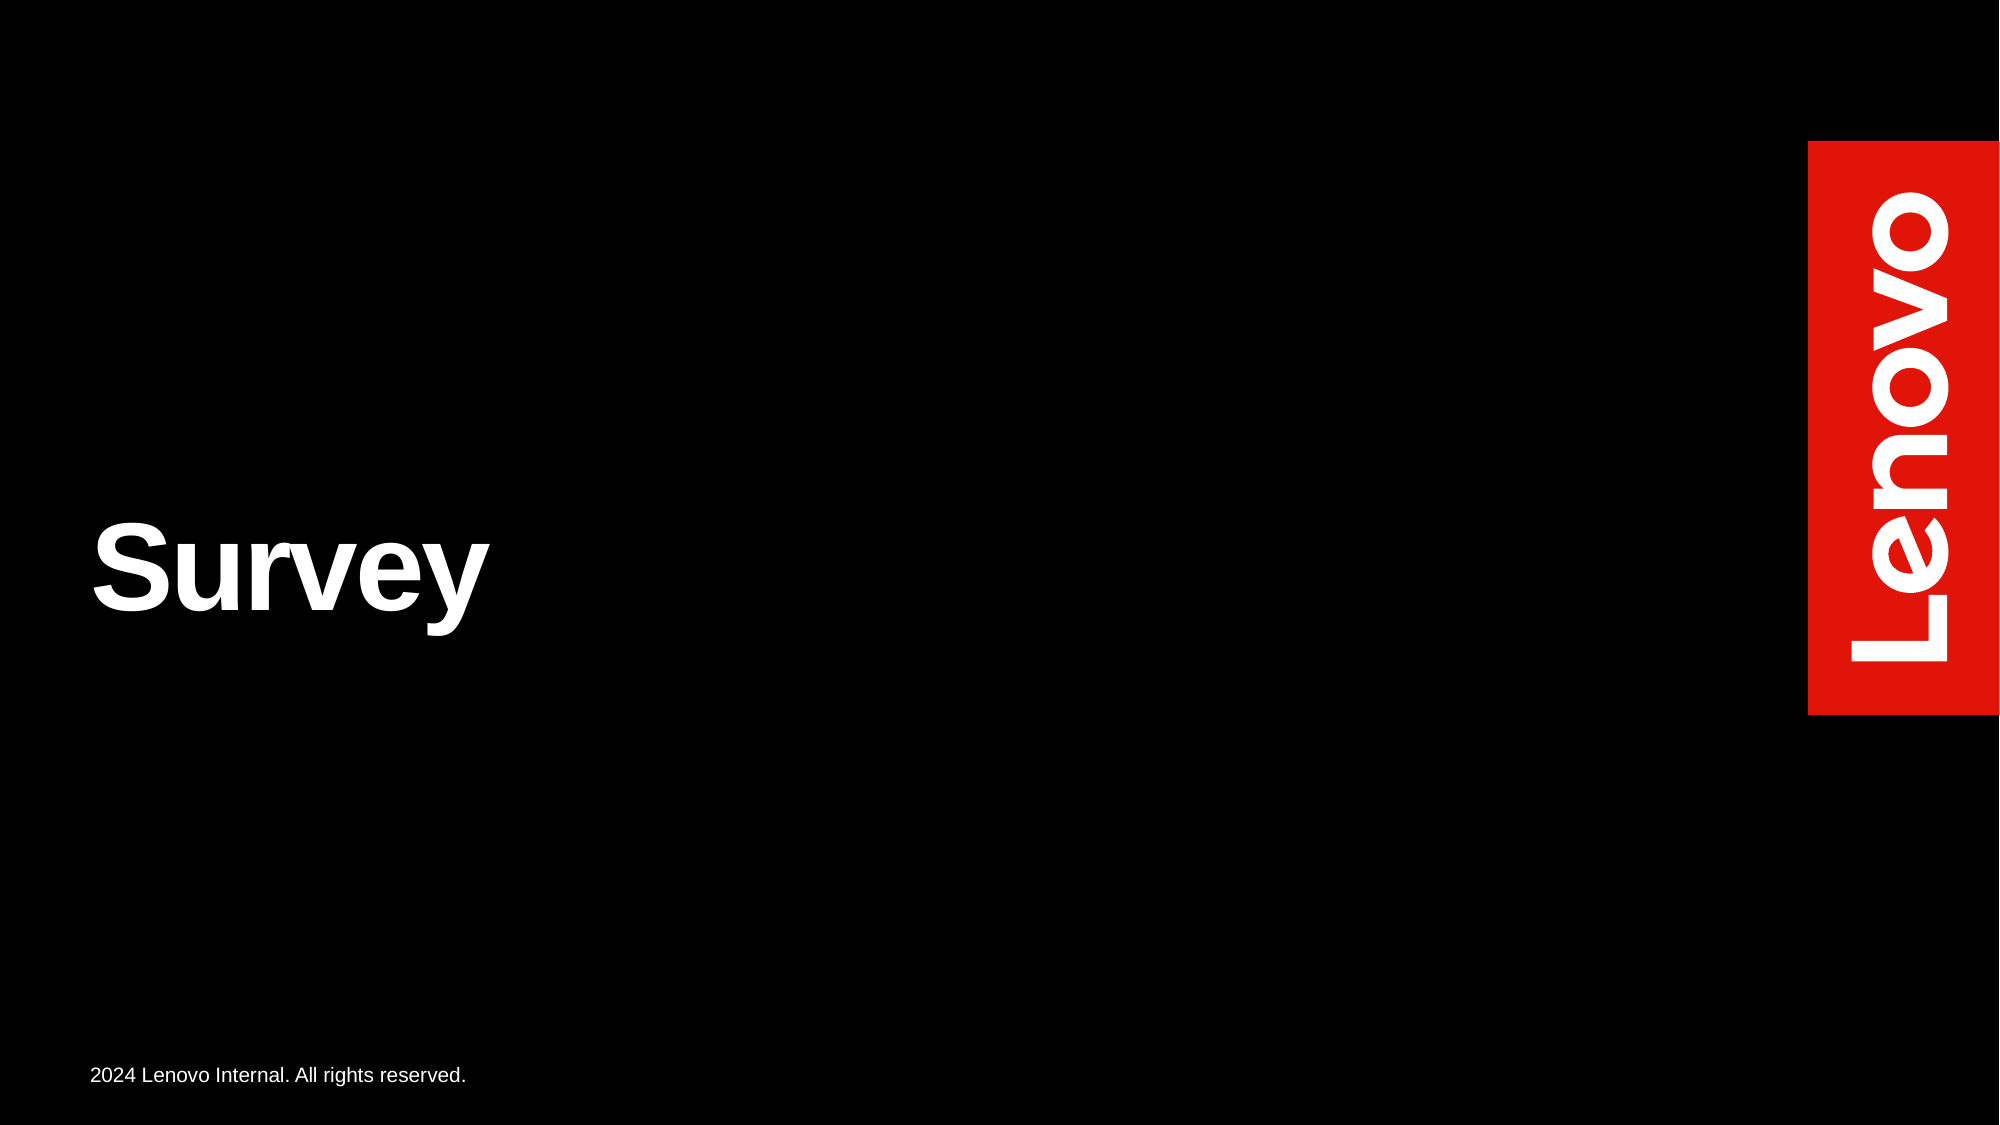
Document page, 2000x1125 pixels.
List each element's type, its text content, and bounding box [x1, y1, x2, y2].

title Survey [90, 451, 1724, 715]
